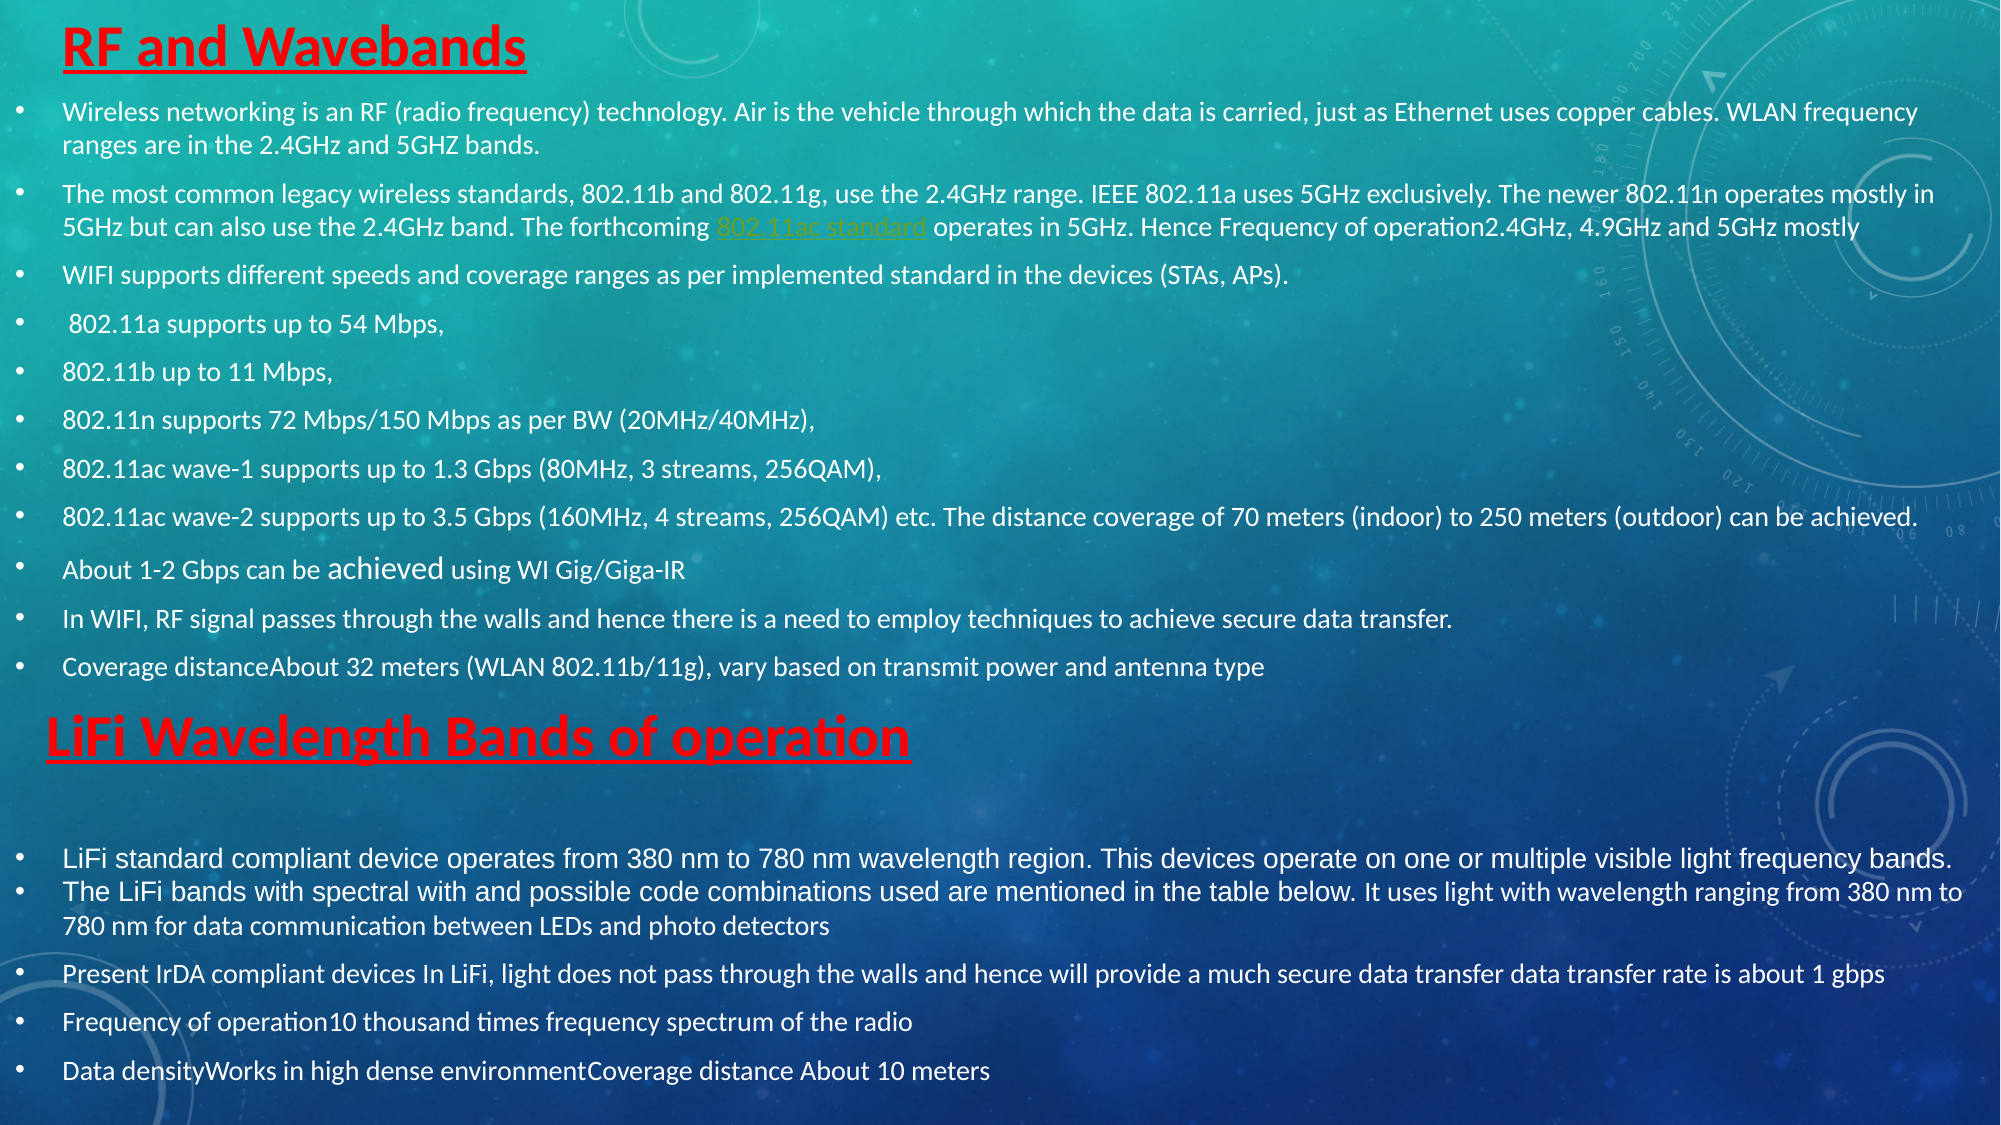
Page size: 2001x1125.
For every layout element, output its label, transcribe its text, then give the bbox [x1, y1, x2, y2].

list RF and Wavebands Wireless networking is an RF (radio frequency) technology. Air is the vehicle through which the data is carried, just as Ethernet uses copper cables. WLAN frequency ranges are in the 2.4GHz and 5GHZ bands. The most common legacy wireless standards, 802.11b and 802.11g, use the 2.4GHz range. IEEE 802.11a uses 5GHz exclusively. The newer 802.11n operates mostly in 5GHz but can also use the 2.4GHz band. The forthcoming 802.11ac standard operates in 5GHz. Hence Frequency of operation2.4GHz, 4.9GHz and 5GHz mostly WIFI supports different speeds and coverage ranges as per implemented standard in the devices (STAs, APs). 802.11a supports up to 54 Mbps, 802.11b up to 11 Mbps, 802.11n supports 72 Mbps/150 Mbps as per BW (20MHz/40MHz), 802.11ac wave-1 supports up to 1.3 Gbps (80MHz, 3 streams, 256QAM), 802.11ac wave-2 supports up to 3.5 Gbps (160MHz, 4 streams, 256QAM) etc. The distance coverage of 70 meters (indoor) to 250 meters (outdoor) can be achieved. About 1-2 Gbps can be achieved using WI Gig/Giga-IR In WIFI, RF signal passes through the walls and hence there is a need to employ techniques to achieve secure data transfer. Coverage distanceAbout 32 meters (WLAN 802.11b/11g), vary based on transmit power and antenna type LiFi Wavelength Bands of operation LiFi standard compliant device operates from 380 nm to 780 nm wavelength region. This devices operate on one or multiple visible light frequency bands. The LiFi bands with spectral with and possible code combinations used are mentioned in the table below. It uses light with wavelength ranging from 380 nm to 780 nm for data communication between LEDs and photo detectors Present IrDA compliant devices In LiFi, light does not pass through the walls and hence will provide a much secure data transfer data transfer rate is about 1 gbps Frequency of operation10 thousand times frequency spectrum of the radio Data densityWorks in high dense environmentCoverage distance About 10 meters [0, 0, 2000, 1125]
